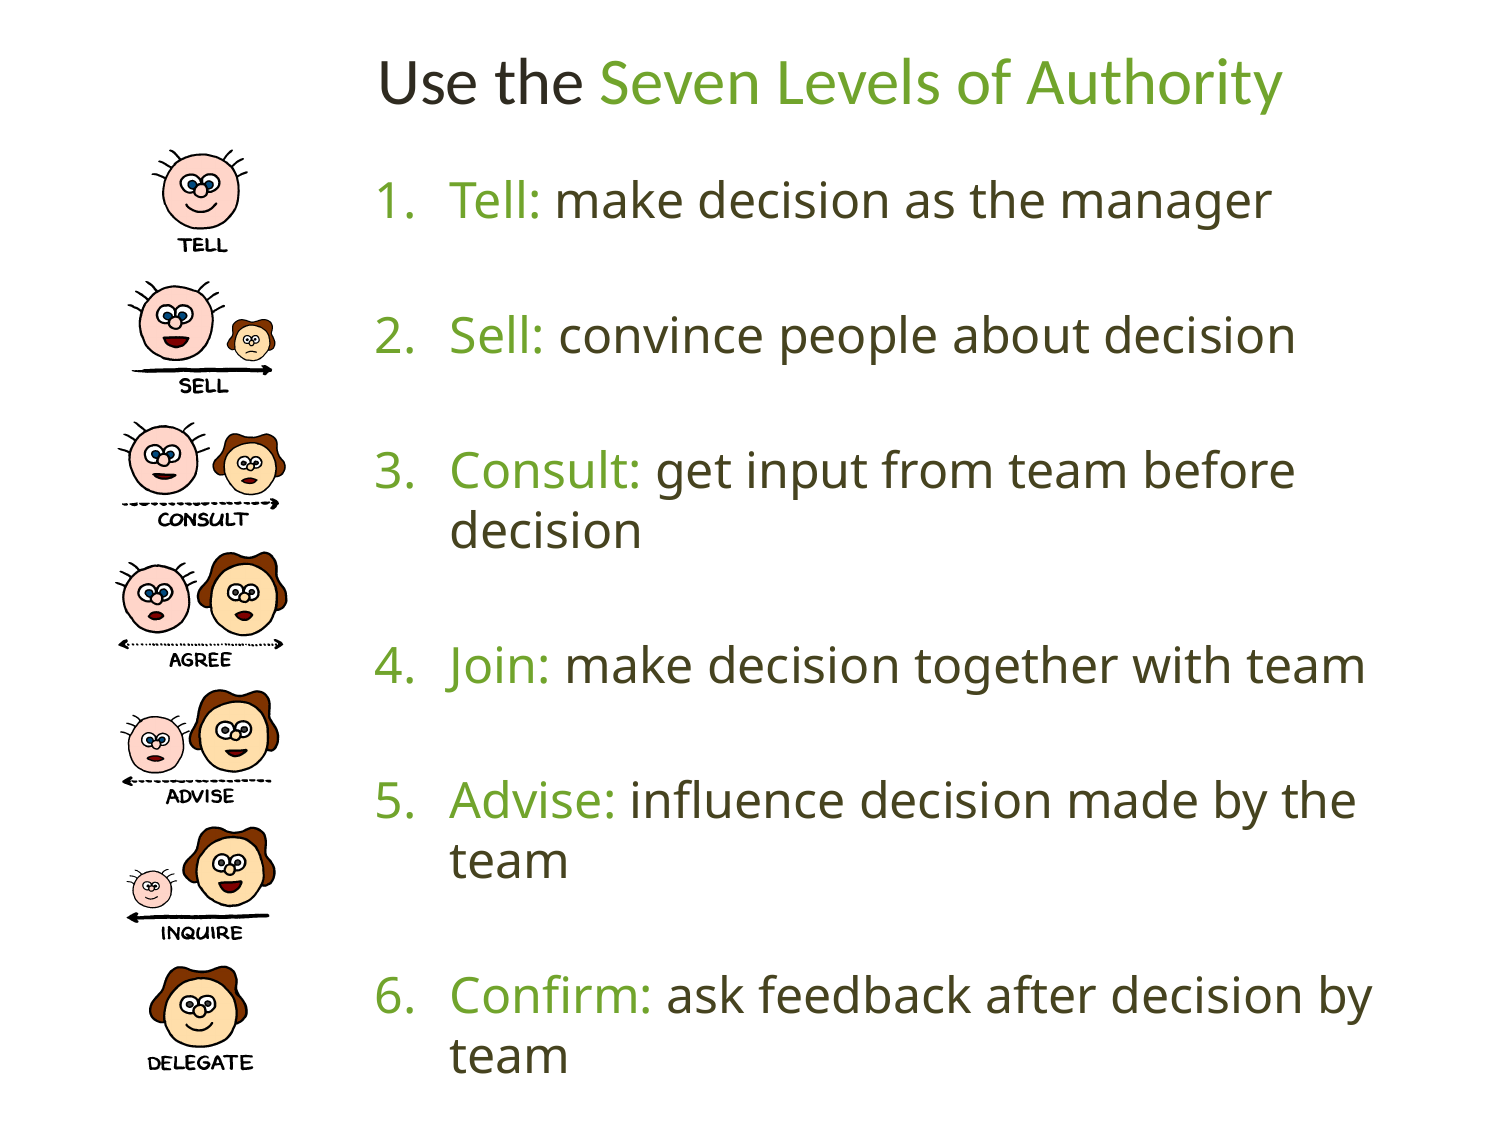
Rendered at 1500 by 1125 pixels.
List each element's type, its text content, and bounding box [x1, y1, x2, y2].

picture [111, 683, 290, 811]
text_box Tell: make decision as the manager Sell: convince people about decision Consult: get input from team before decision Join: make decision together with team Advise: influence decision made by the team Confirm: ask feedback after decision by team Delegate: no influence, let team work it out [360, 160, 1459, 1059]
picture [111, 137, 290, 265]
picture [111, 273, 290, 401]
picture [111, 956, 290, 1084]
picture [111, 819, 290, 947]
picture [111, 546, 290, 674]
picture [111, 410, 290, 538]
text_box Use the Seven Levels of Authority [362, 30, 1299, 126]
